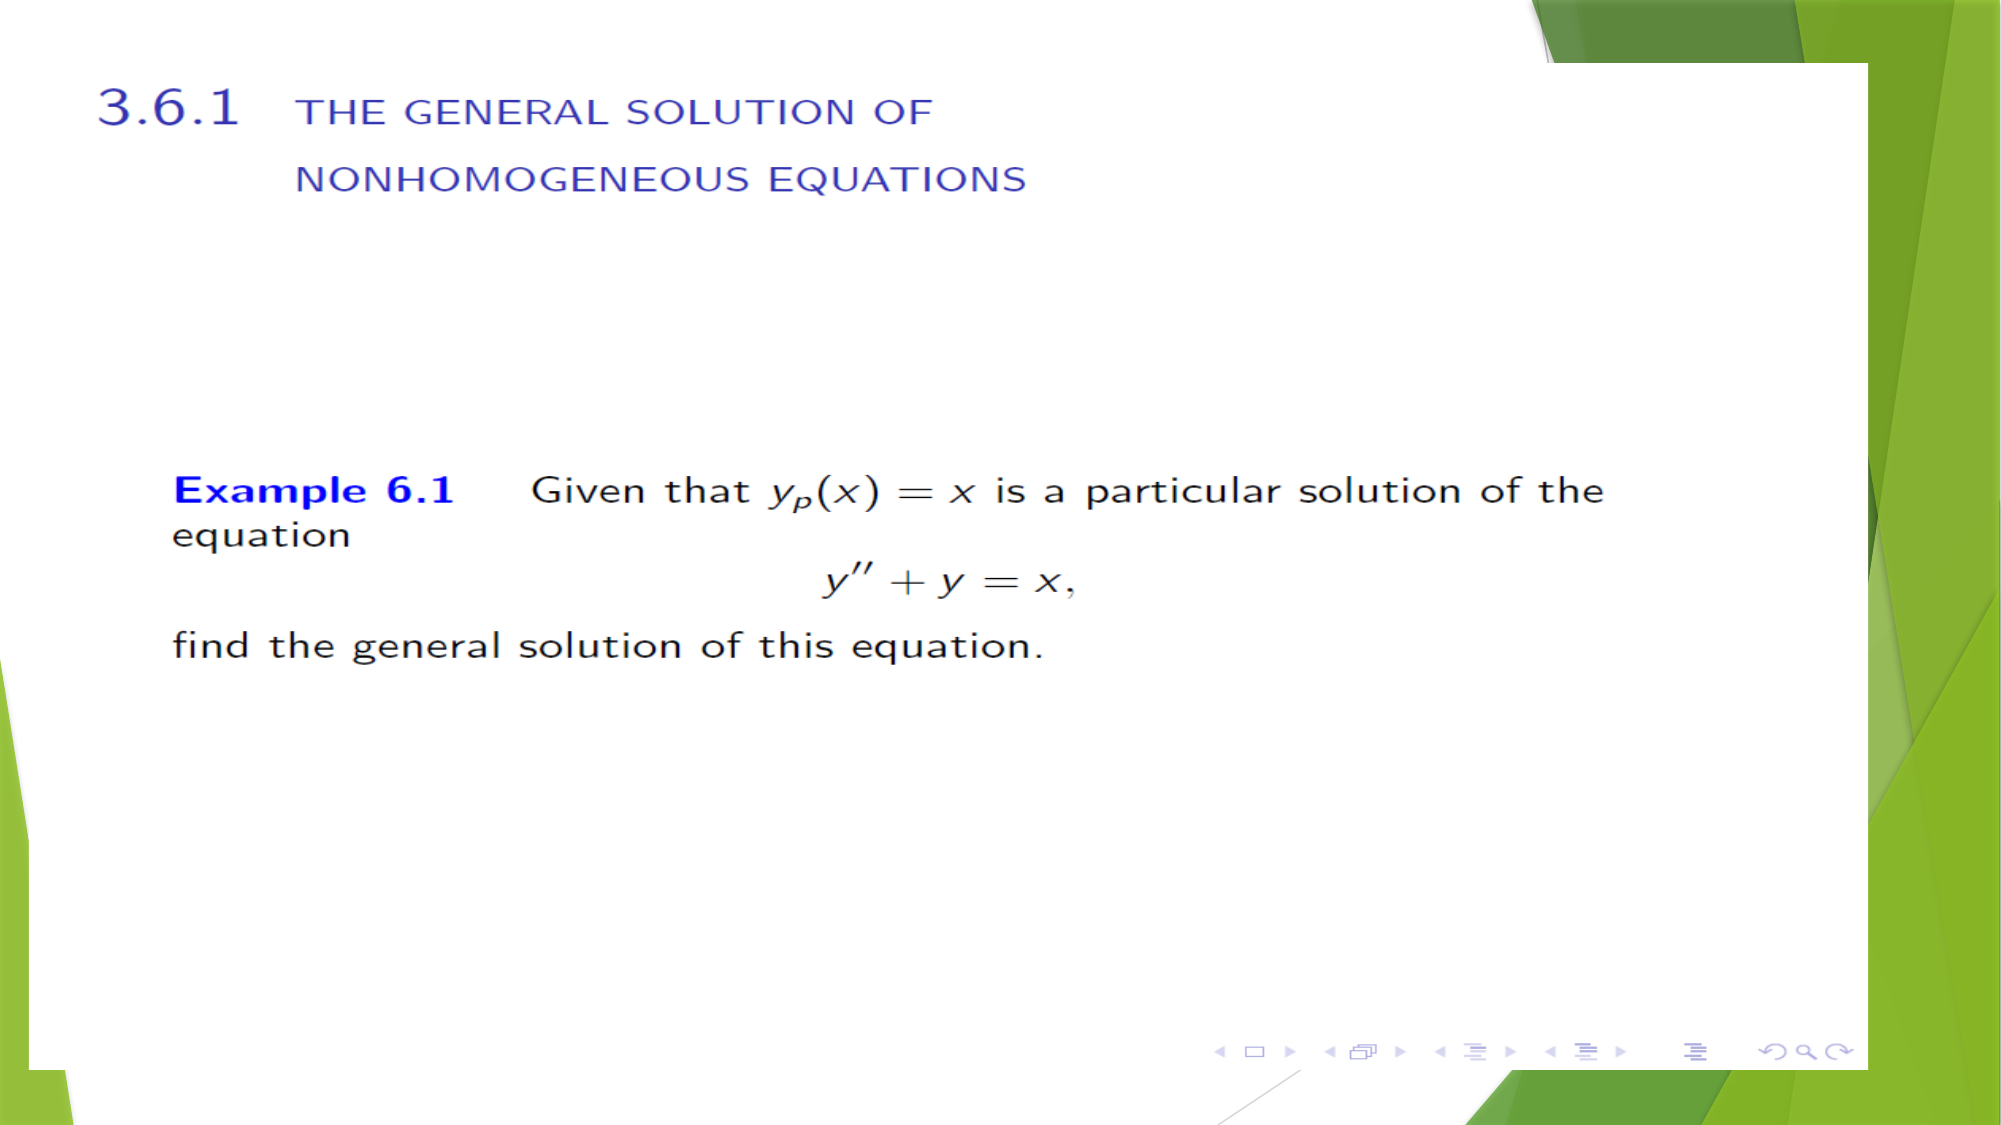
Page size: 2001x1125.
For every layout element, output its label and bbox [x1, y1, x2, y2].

picture [28, 63, 1869, 1071]
